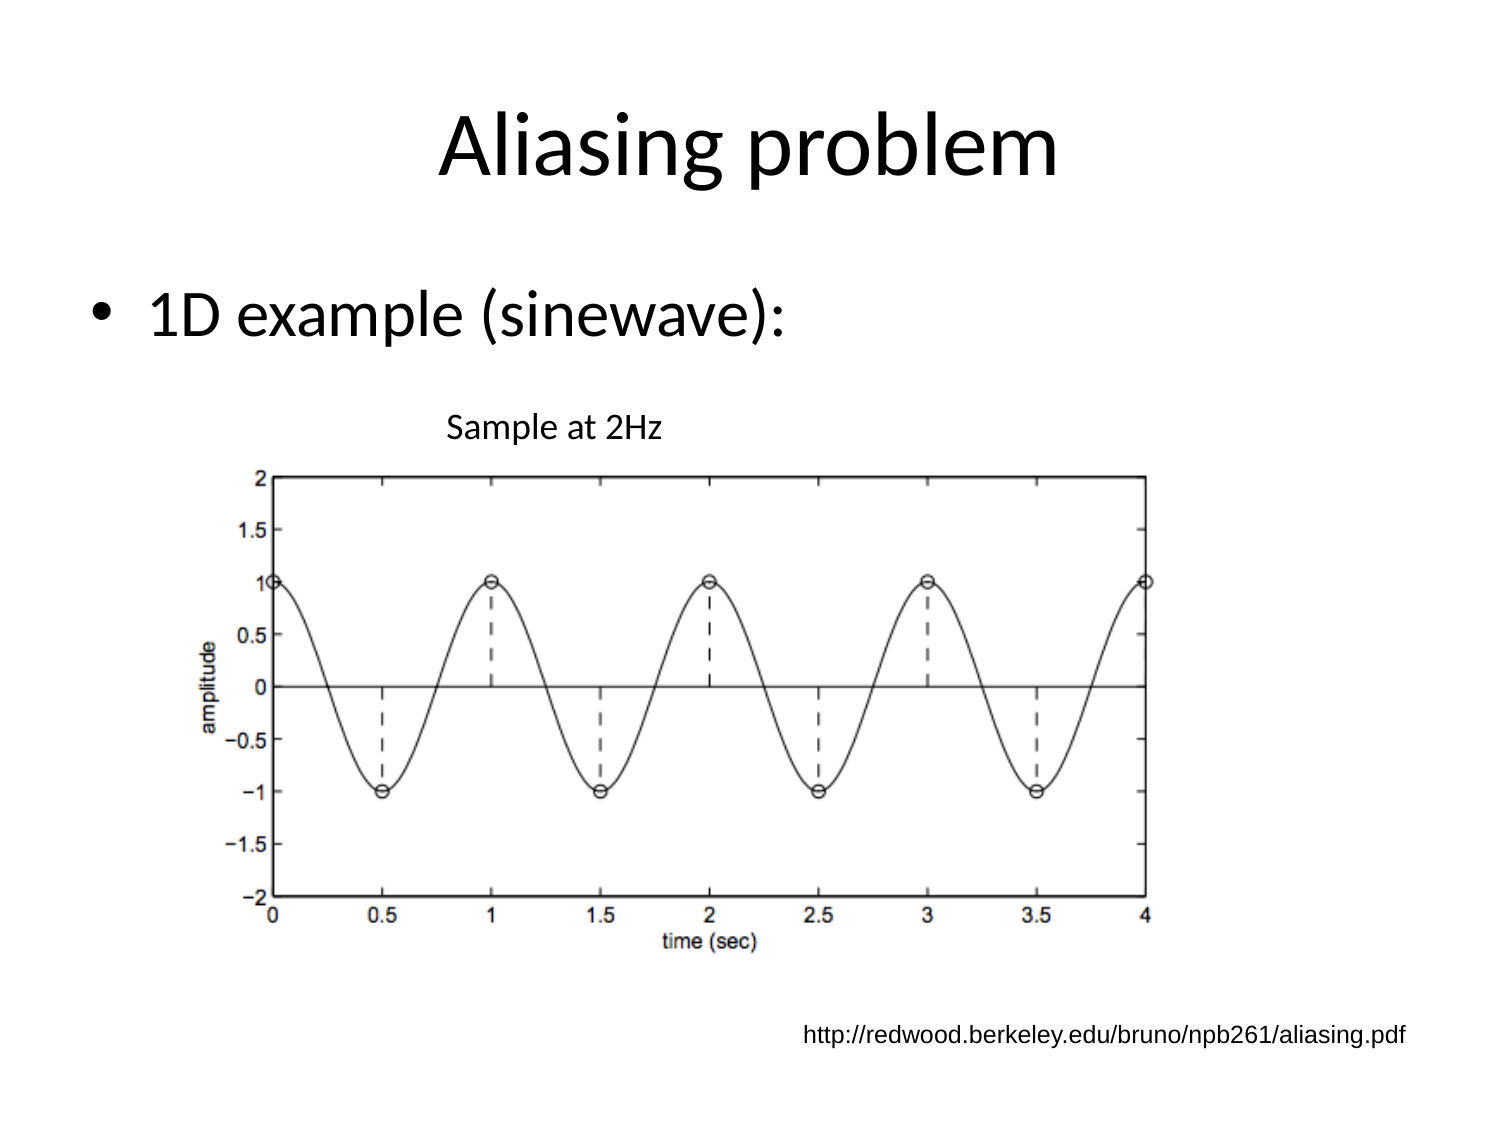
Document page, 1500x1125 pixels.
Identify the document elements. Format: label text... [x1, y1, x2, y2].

picture [85, 457, 1416, 992]
title Aliasing problem [75, 45, 1425, 233]
list 1D example (sinewave): [75, 262, 1425, 1005]
text_box http://redwood.berkeley.edu/bruno/npb261/aliasing.pdf [788, 1011, 1448, 1057]
text_box Sample at 2Hz [431, 394, 945, 454]
